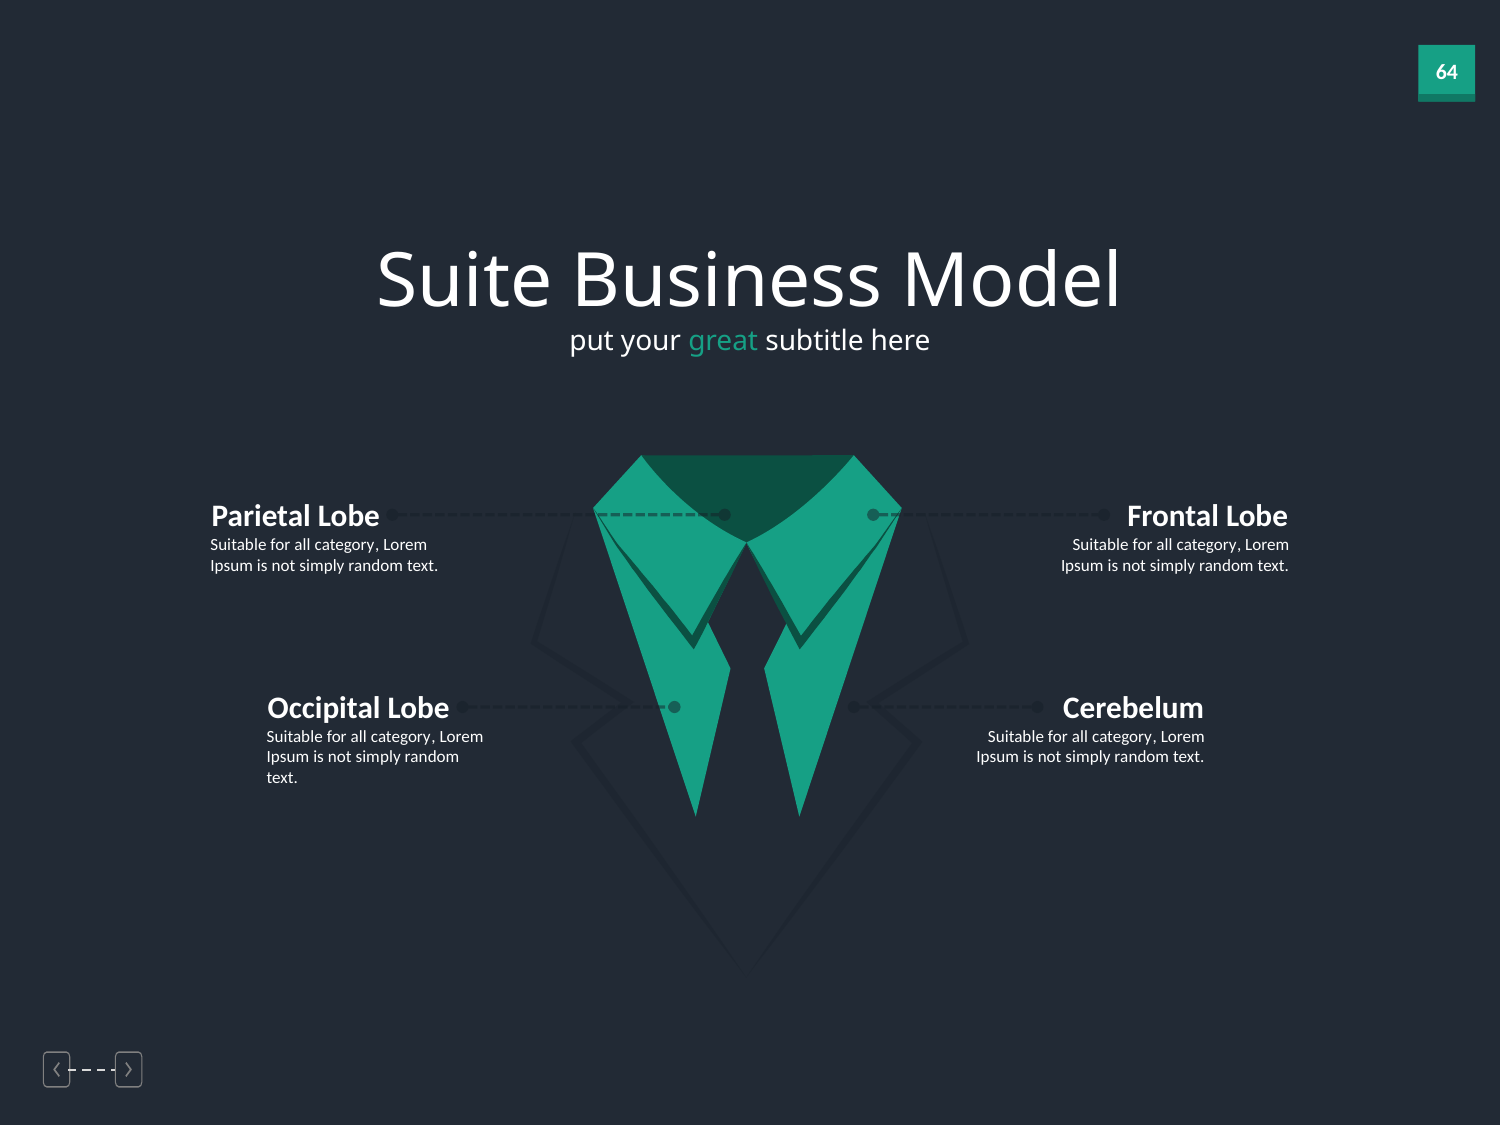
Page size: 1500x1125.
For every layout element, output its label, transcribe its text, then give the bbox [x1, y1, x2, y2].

text_box Suite Business Model [361, 224, 1139, 330]
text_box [195, 487, 472, 583]
text_box put your great subtitle here [554, 330, 946, 364]
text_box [1033, 487, 1305, 583]
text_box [948, 679, 1220, 775]
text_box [251, 679, 508, 796]
text_box [795, 455, 902, 512]
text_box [530, 512, 970, 978]
text_box [593, 455, 697, 512]
text_box [642, 455, 853, 512]
